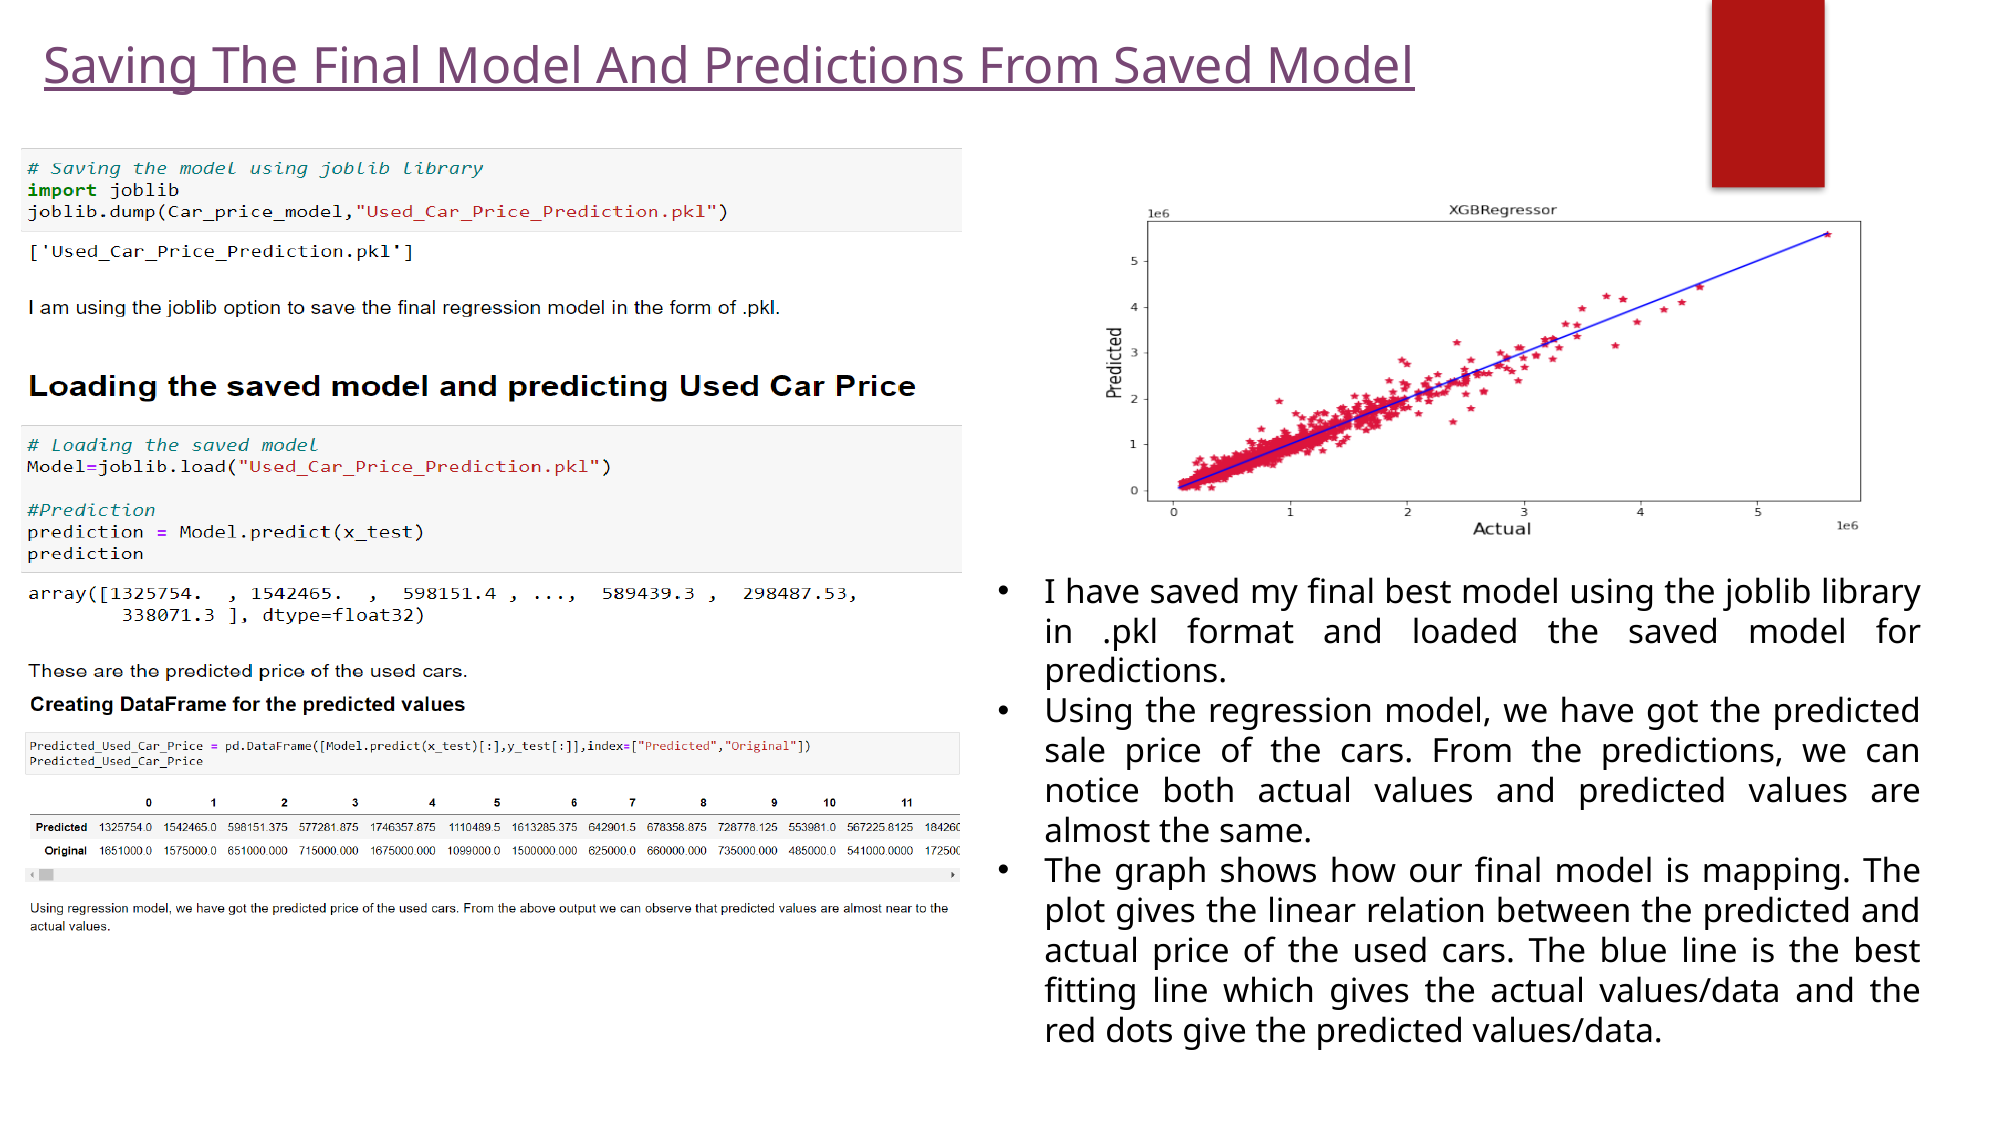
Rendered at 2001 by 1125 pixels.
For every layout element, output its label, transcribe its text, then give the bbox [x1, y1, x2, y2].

text_box Saving The Final Model And Predictions From Saved Model [28, 26, 1987, 102]
picture [1095, 196, 1869, 546]
text_box I have saved my final best model using the joblib library in .pkl format and loaded the saved model for predictions. Using the regression model, we have got the predicted sale price of the cars. From the predictions, we can notice both actual values and predicted values are almost the same. The graph shows how our final model is mapping. The plot gives the linear relation between the predicted and actual price of the used cars. The blue line is the best fitting line which gives the actual values/data and the red dots give the predicted values/data. [982, 562, 1938, 1057]
picture [20, 147, 962, 936]
